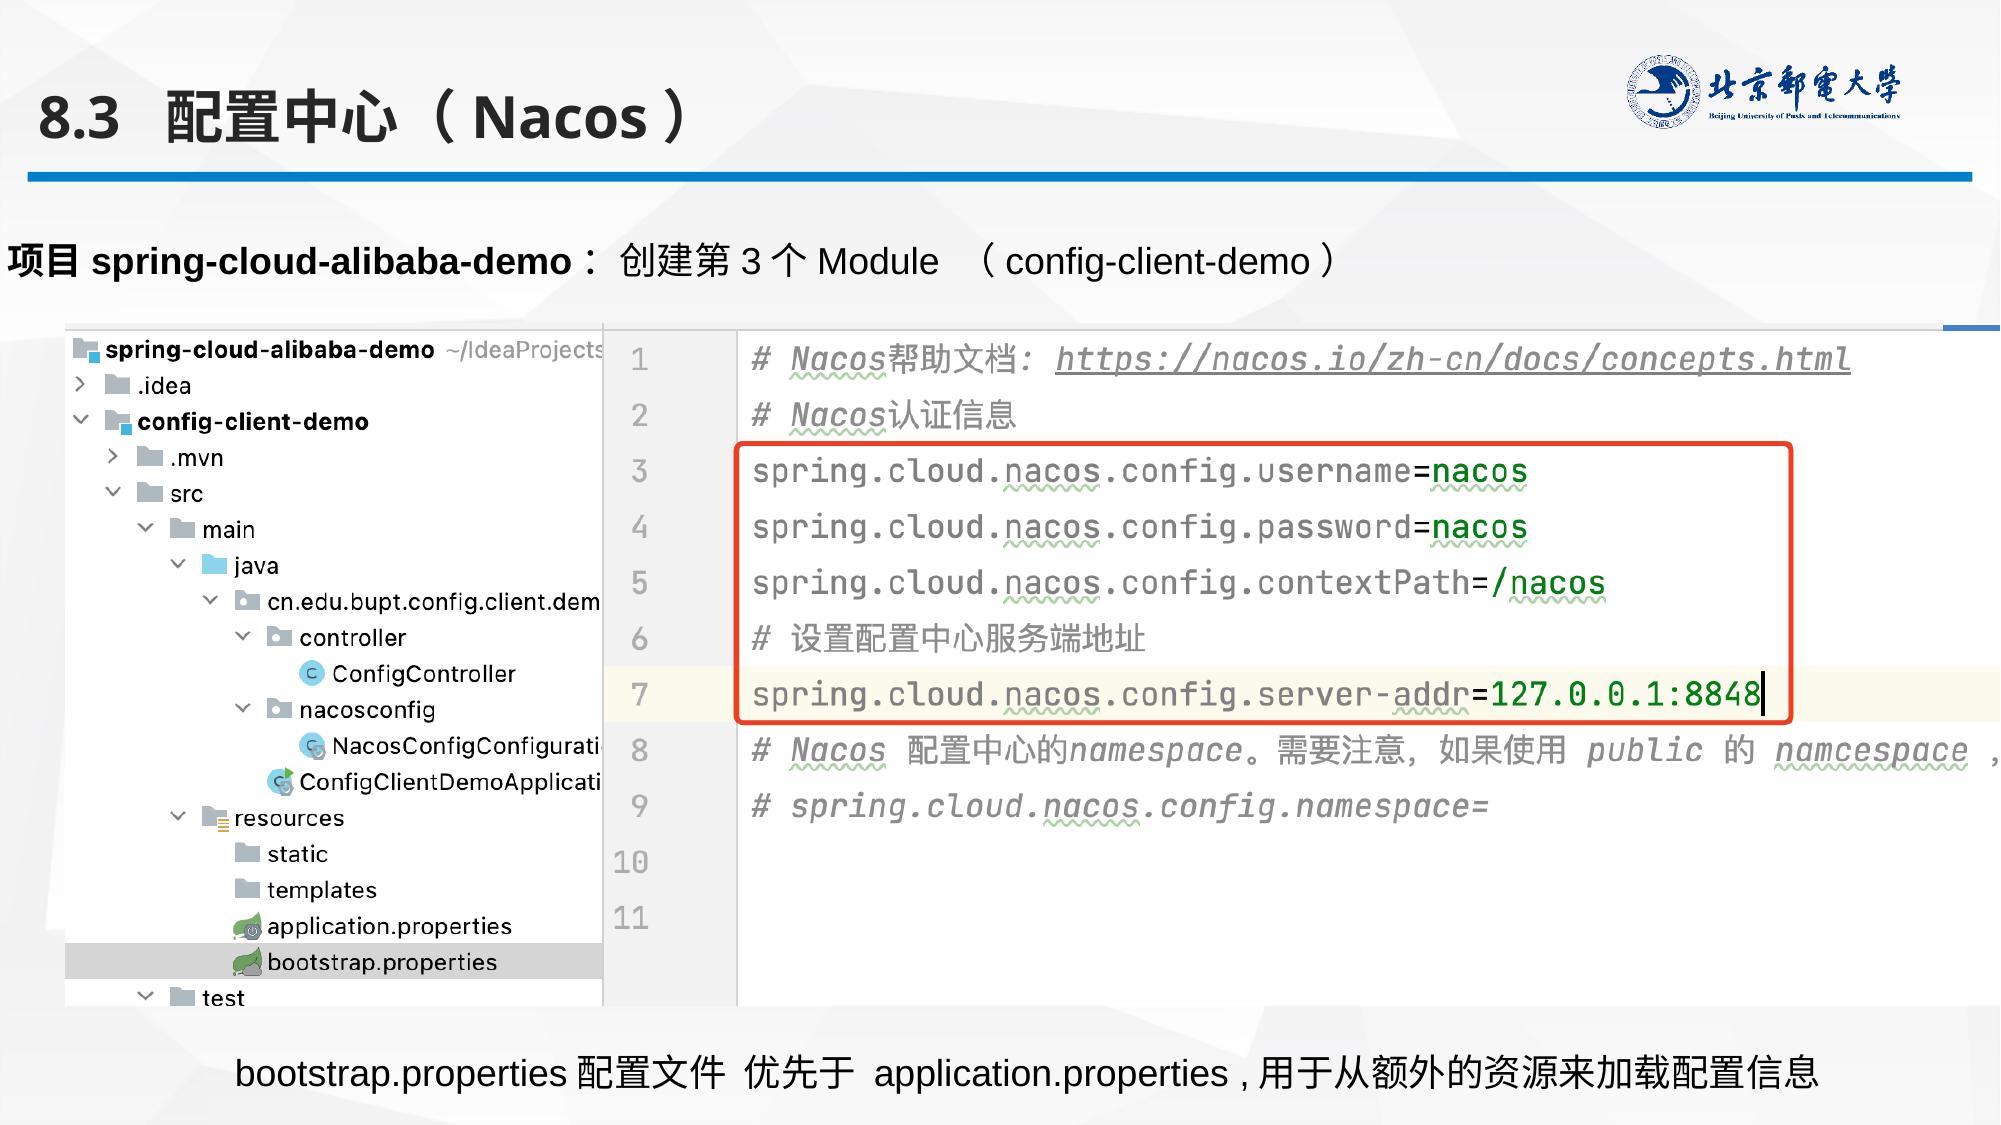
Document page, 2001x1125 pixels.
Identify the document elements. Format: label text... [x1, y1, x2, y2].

text_box 项目spring-cloud-alibaba-demo：创建第3个Module （config-client-demo） [0, 229, 1373, 290]
text_box 8.3 配置中心（Nacos） [23, 73, 1083, 158]
picture [0, 0, 2000, 1125]
text_box bootstrap.properties配置文件 优先于 application.properties ,用于从额外的资源来加载配置信息 [220, 1041, 1845, 1102]
text_box [26, 171, 1973, 183]
